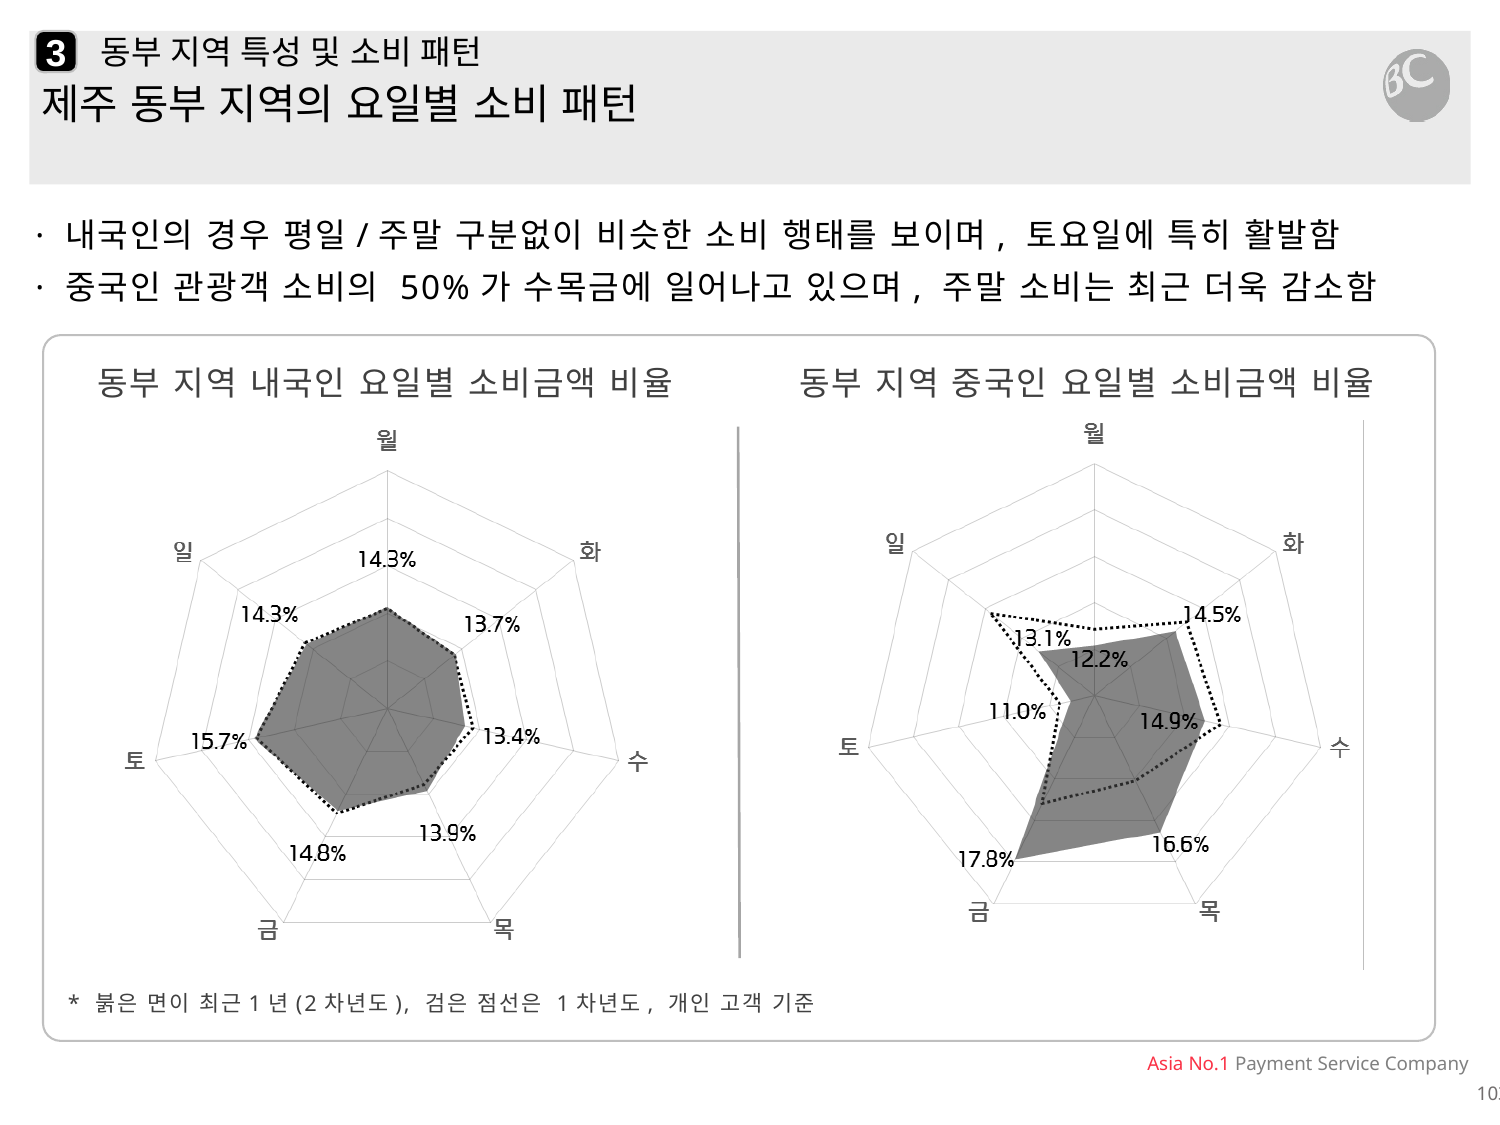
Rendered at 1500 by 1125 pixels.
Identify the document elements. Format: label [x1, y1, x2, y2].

title [37, 30, 1372, 76]
list [41, 83, 1376, 131]
text_box [41, 334, 1436, 1042]
text_box [33, 28, 79, 75]
picture [78, 425, 695, 988]
picture [1383, 49, 1450, 122]
picture [824, 419, 1364, 971]
text_box [23, 190, 1436, 327]
